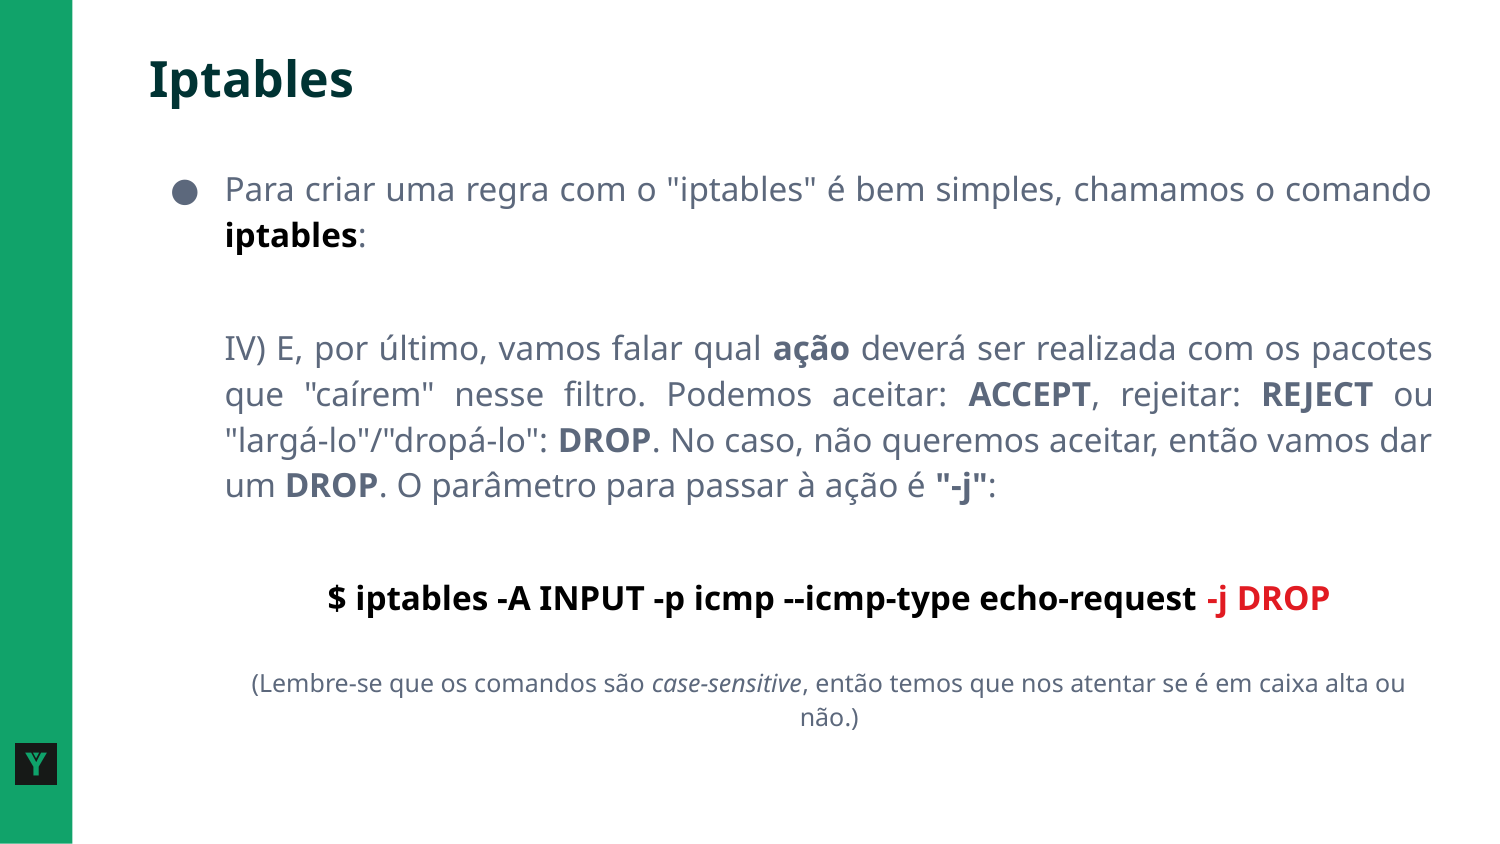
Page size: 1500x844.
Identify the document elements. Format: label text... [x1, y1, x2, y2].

list Para criar uma regra com o "iptables" é bem simples, chamamos o comando iptables: IV) E, por último, vamos falar qual ação deverá ser realizada com os pacotes que "caírem" nesse filtro. Podemos aceitar: ACCEPT, rejeitar: REJECT ou "largá-lo"/"dropá-lo": DROP. No caso, não queremos aceitar, então vamos dar um DROP. O parâmetro para passar à ação é "-j": $ iptables -A INPUT -p icmp --icmp-type echo-request -j DROP (Lembre-se que os comandos são case-sensitive, então temos que nos atentar se é em caixa alta ou não.) [134, 147, 1449, 844]
picture [15, 743, 57, 785]
title Iptables [134, 32, 1070, 123]
